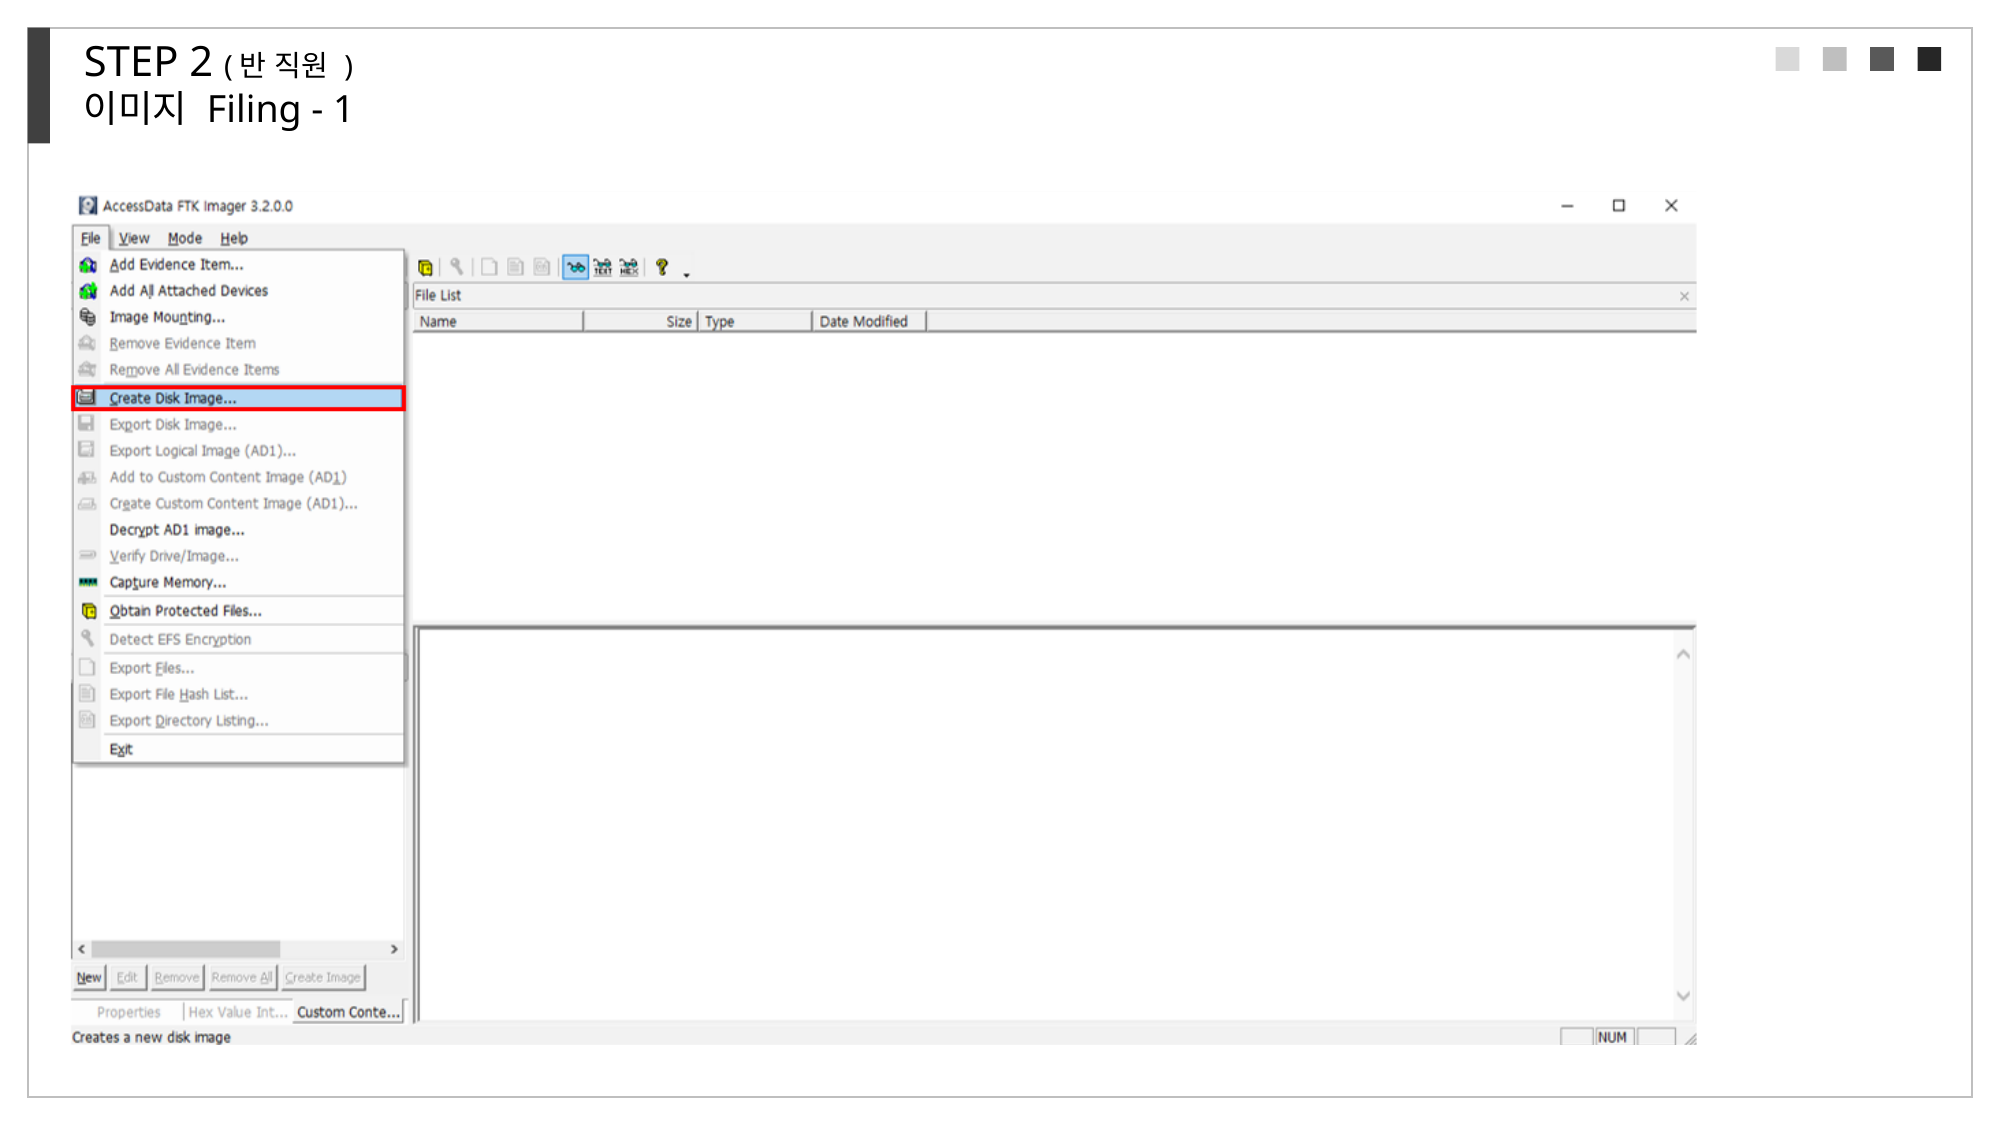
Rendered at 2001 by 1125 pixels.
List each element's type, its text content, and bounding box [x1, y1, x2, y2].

text_box [1869, 46, 1895, 72]
text_box [27, 27, 1973, 1098]
picture [69, 190, 1703, 1045]
text_box [1775, 46, 1800, 72]
text_box STEP 2 (반 직원 ) 이미지 Filing - 1 [69, 27, 866, 138]
text_box [1916, 46, 1942, 72]
text_box [27, 27, 51, 144]
text_box [1822, 46, 1848, 72]
